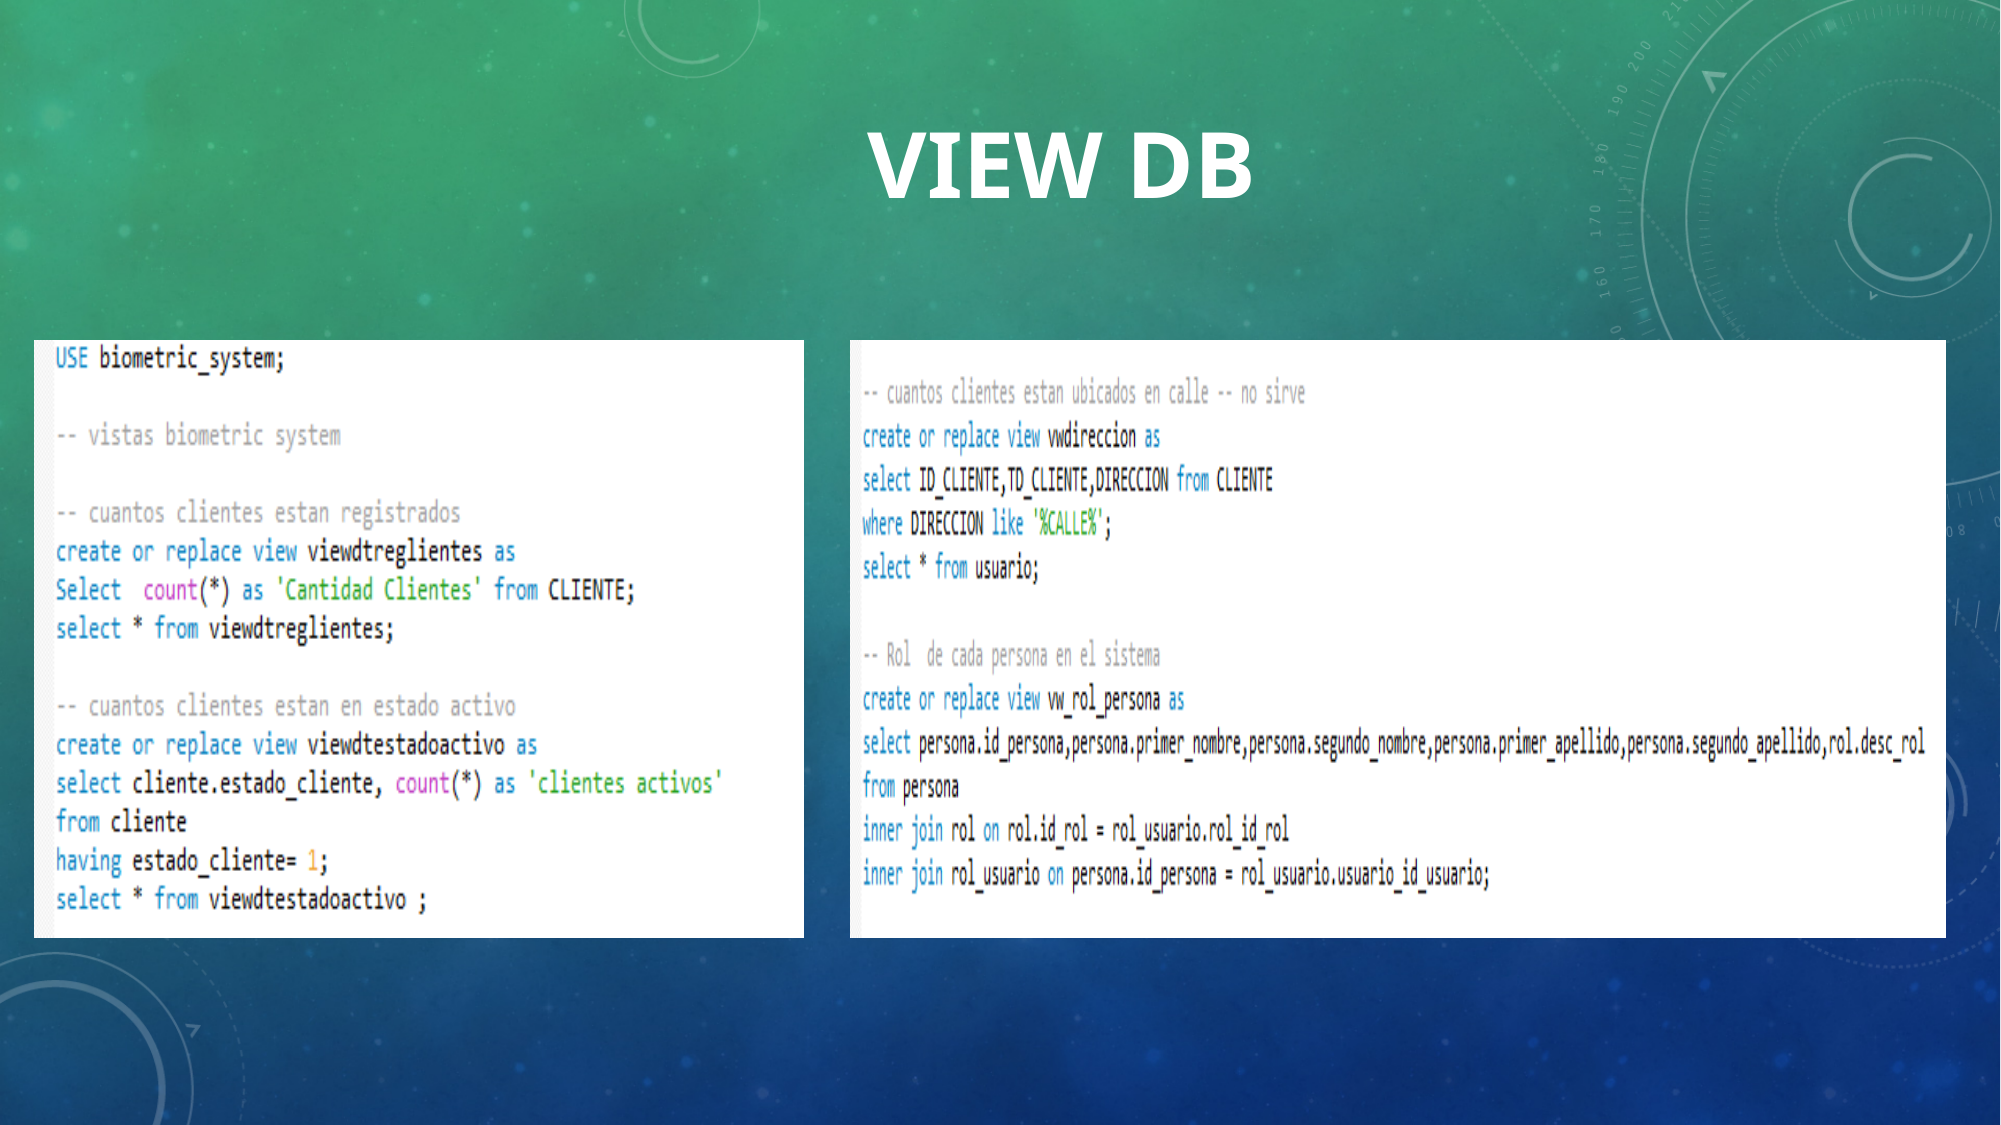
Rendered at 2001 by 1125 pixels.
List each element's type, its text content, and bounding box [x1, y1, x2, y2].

picture [0, 0, 2001, 1125]
text_box VIEW DB [852, 99, 1333, 225]
